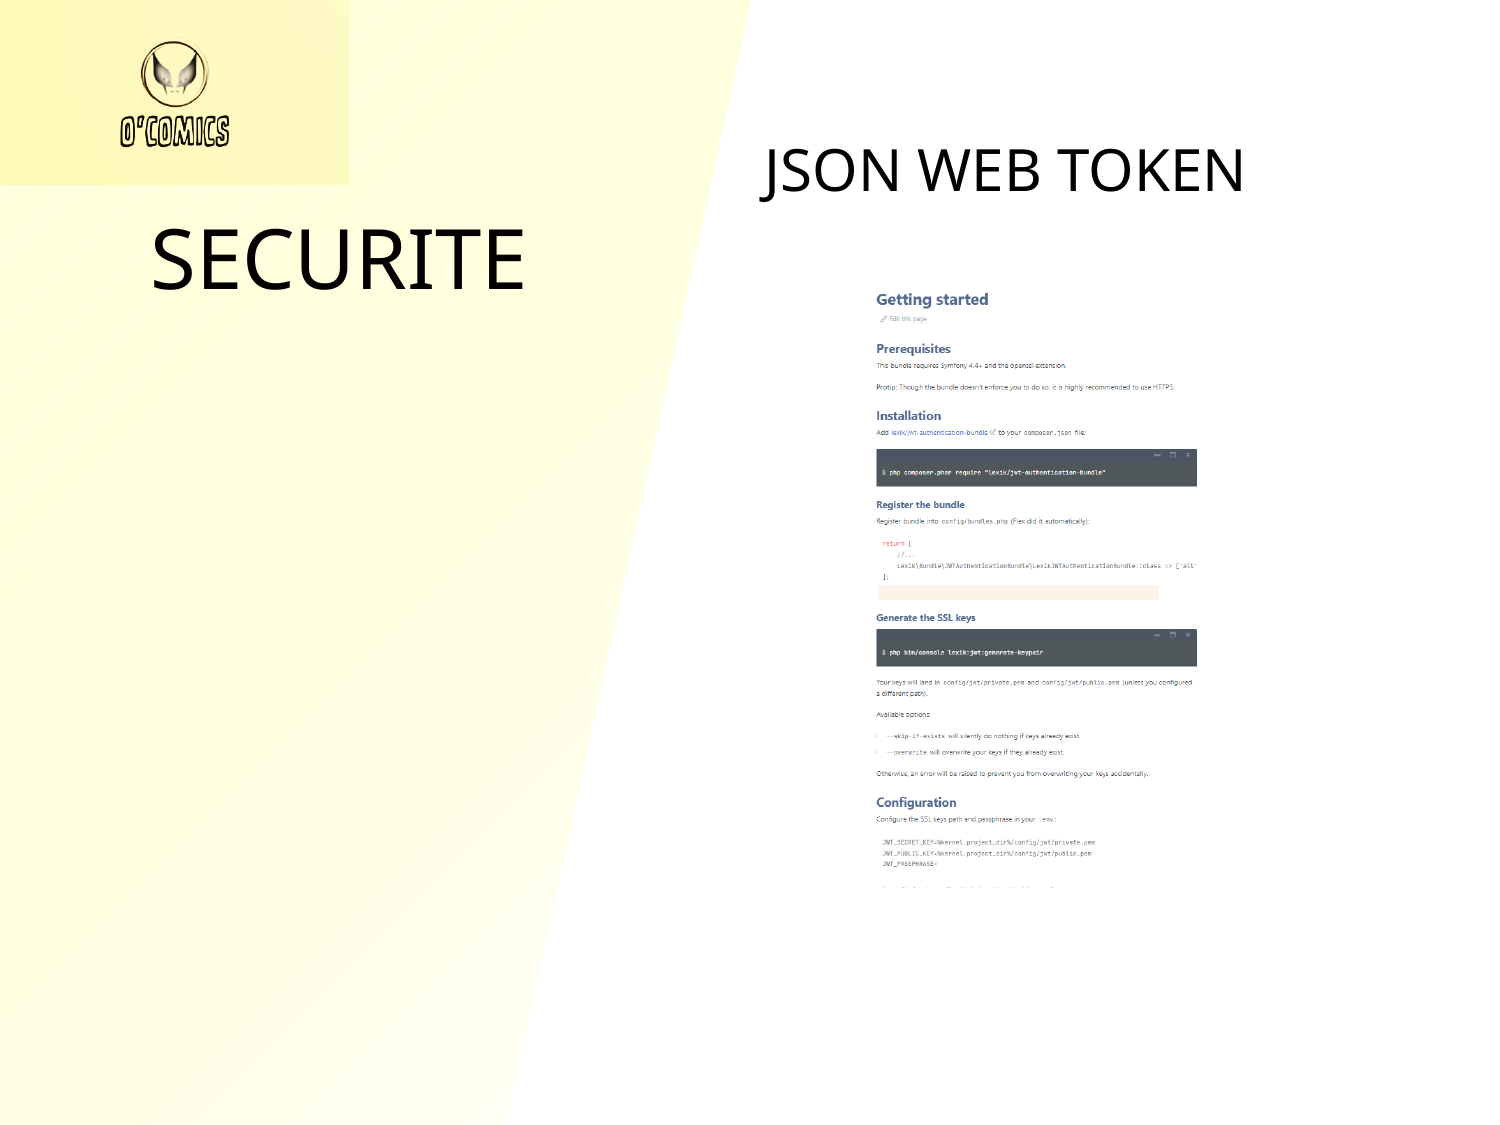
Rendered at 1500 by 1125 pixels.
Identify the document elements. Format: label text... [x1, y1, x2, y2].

picture [0, 0, 349, 185]
text_box [0, 0, 752, 1125]
text_box JSON WEB TOKEN [750, 125, 1341, 211]
text_box SECURITE [135, 198, 621, 314]
picture [867, 290, 1214, 888]
